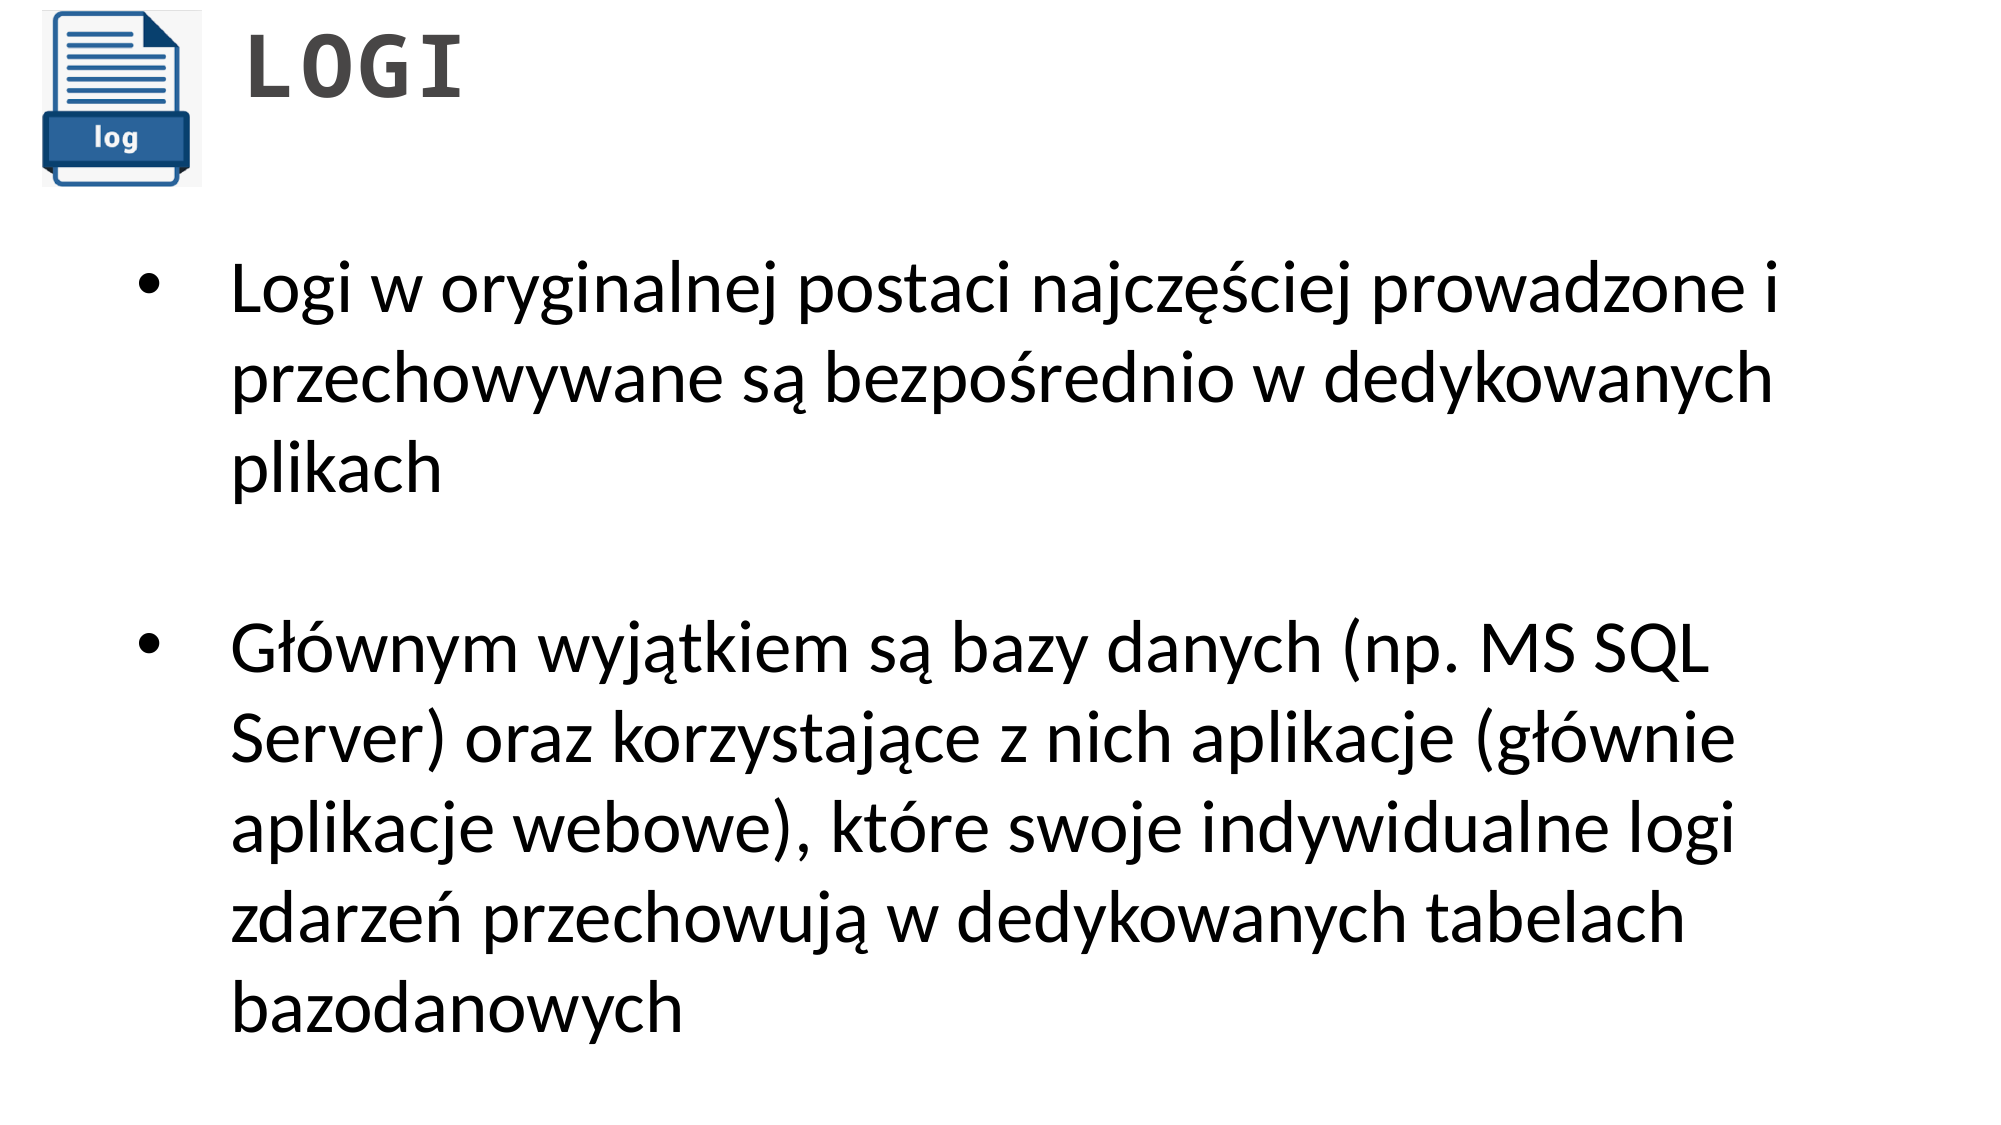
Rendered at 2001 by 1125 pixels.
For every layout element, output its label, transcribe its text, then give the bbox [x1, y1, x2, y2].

text_box LOGI [242, 10, 1889, 116]
text_box Logi w oryginalnej postaci najczęściej prowadzone i przechowywane są bezpośrednio w dedykowanych plikach Głównym wyjątkiem są bazy danych (np. MS SQL Server) oraz korzystające z nich aplikacje (głównie aplikacje webowe), które swoje indywidualne logi zdarzeń przechowują w dedykowanych tabelach bazodanowych [136, 237, 1877, 1048]
picture [42, 10, 202, 187]
